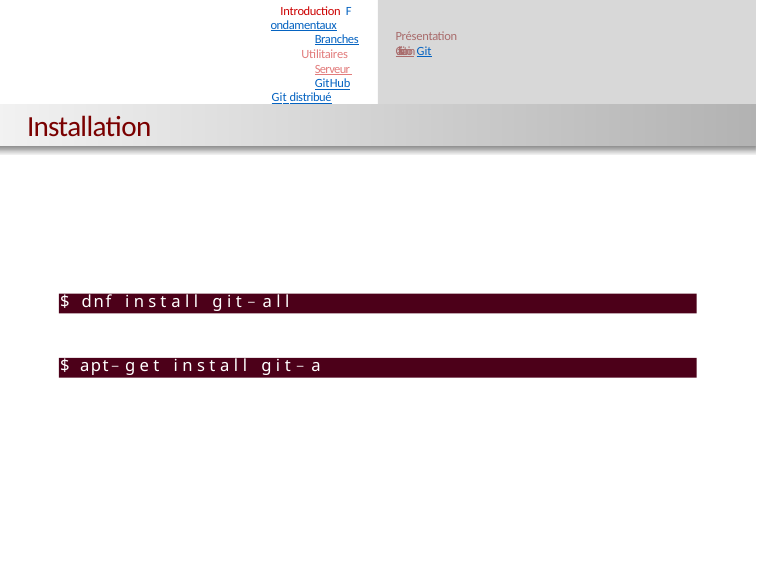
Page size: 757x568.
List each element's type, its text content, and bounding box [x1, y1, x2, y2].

picture [0, 104, 756, 156]
text_box Introduction Fondamentaux Branches Utilitaires Serveur GitHub Git distribué [268, 0, 363, 104]
text_box [322, 293, 697, 314]
text_box Présentation Classification Git [393, 25, 478, 58]
text_box [322, 357, 697, 378]
text_box [377, 0, 756, 104]
text_box $ dnf i n s t a l l g i t −a l l $ apt−g e t i n s t a l l g i t −a l l [57, 288, 322, 395]
